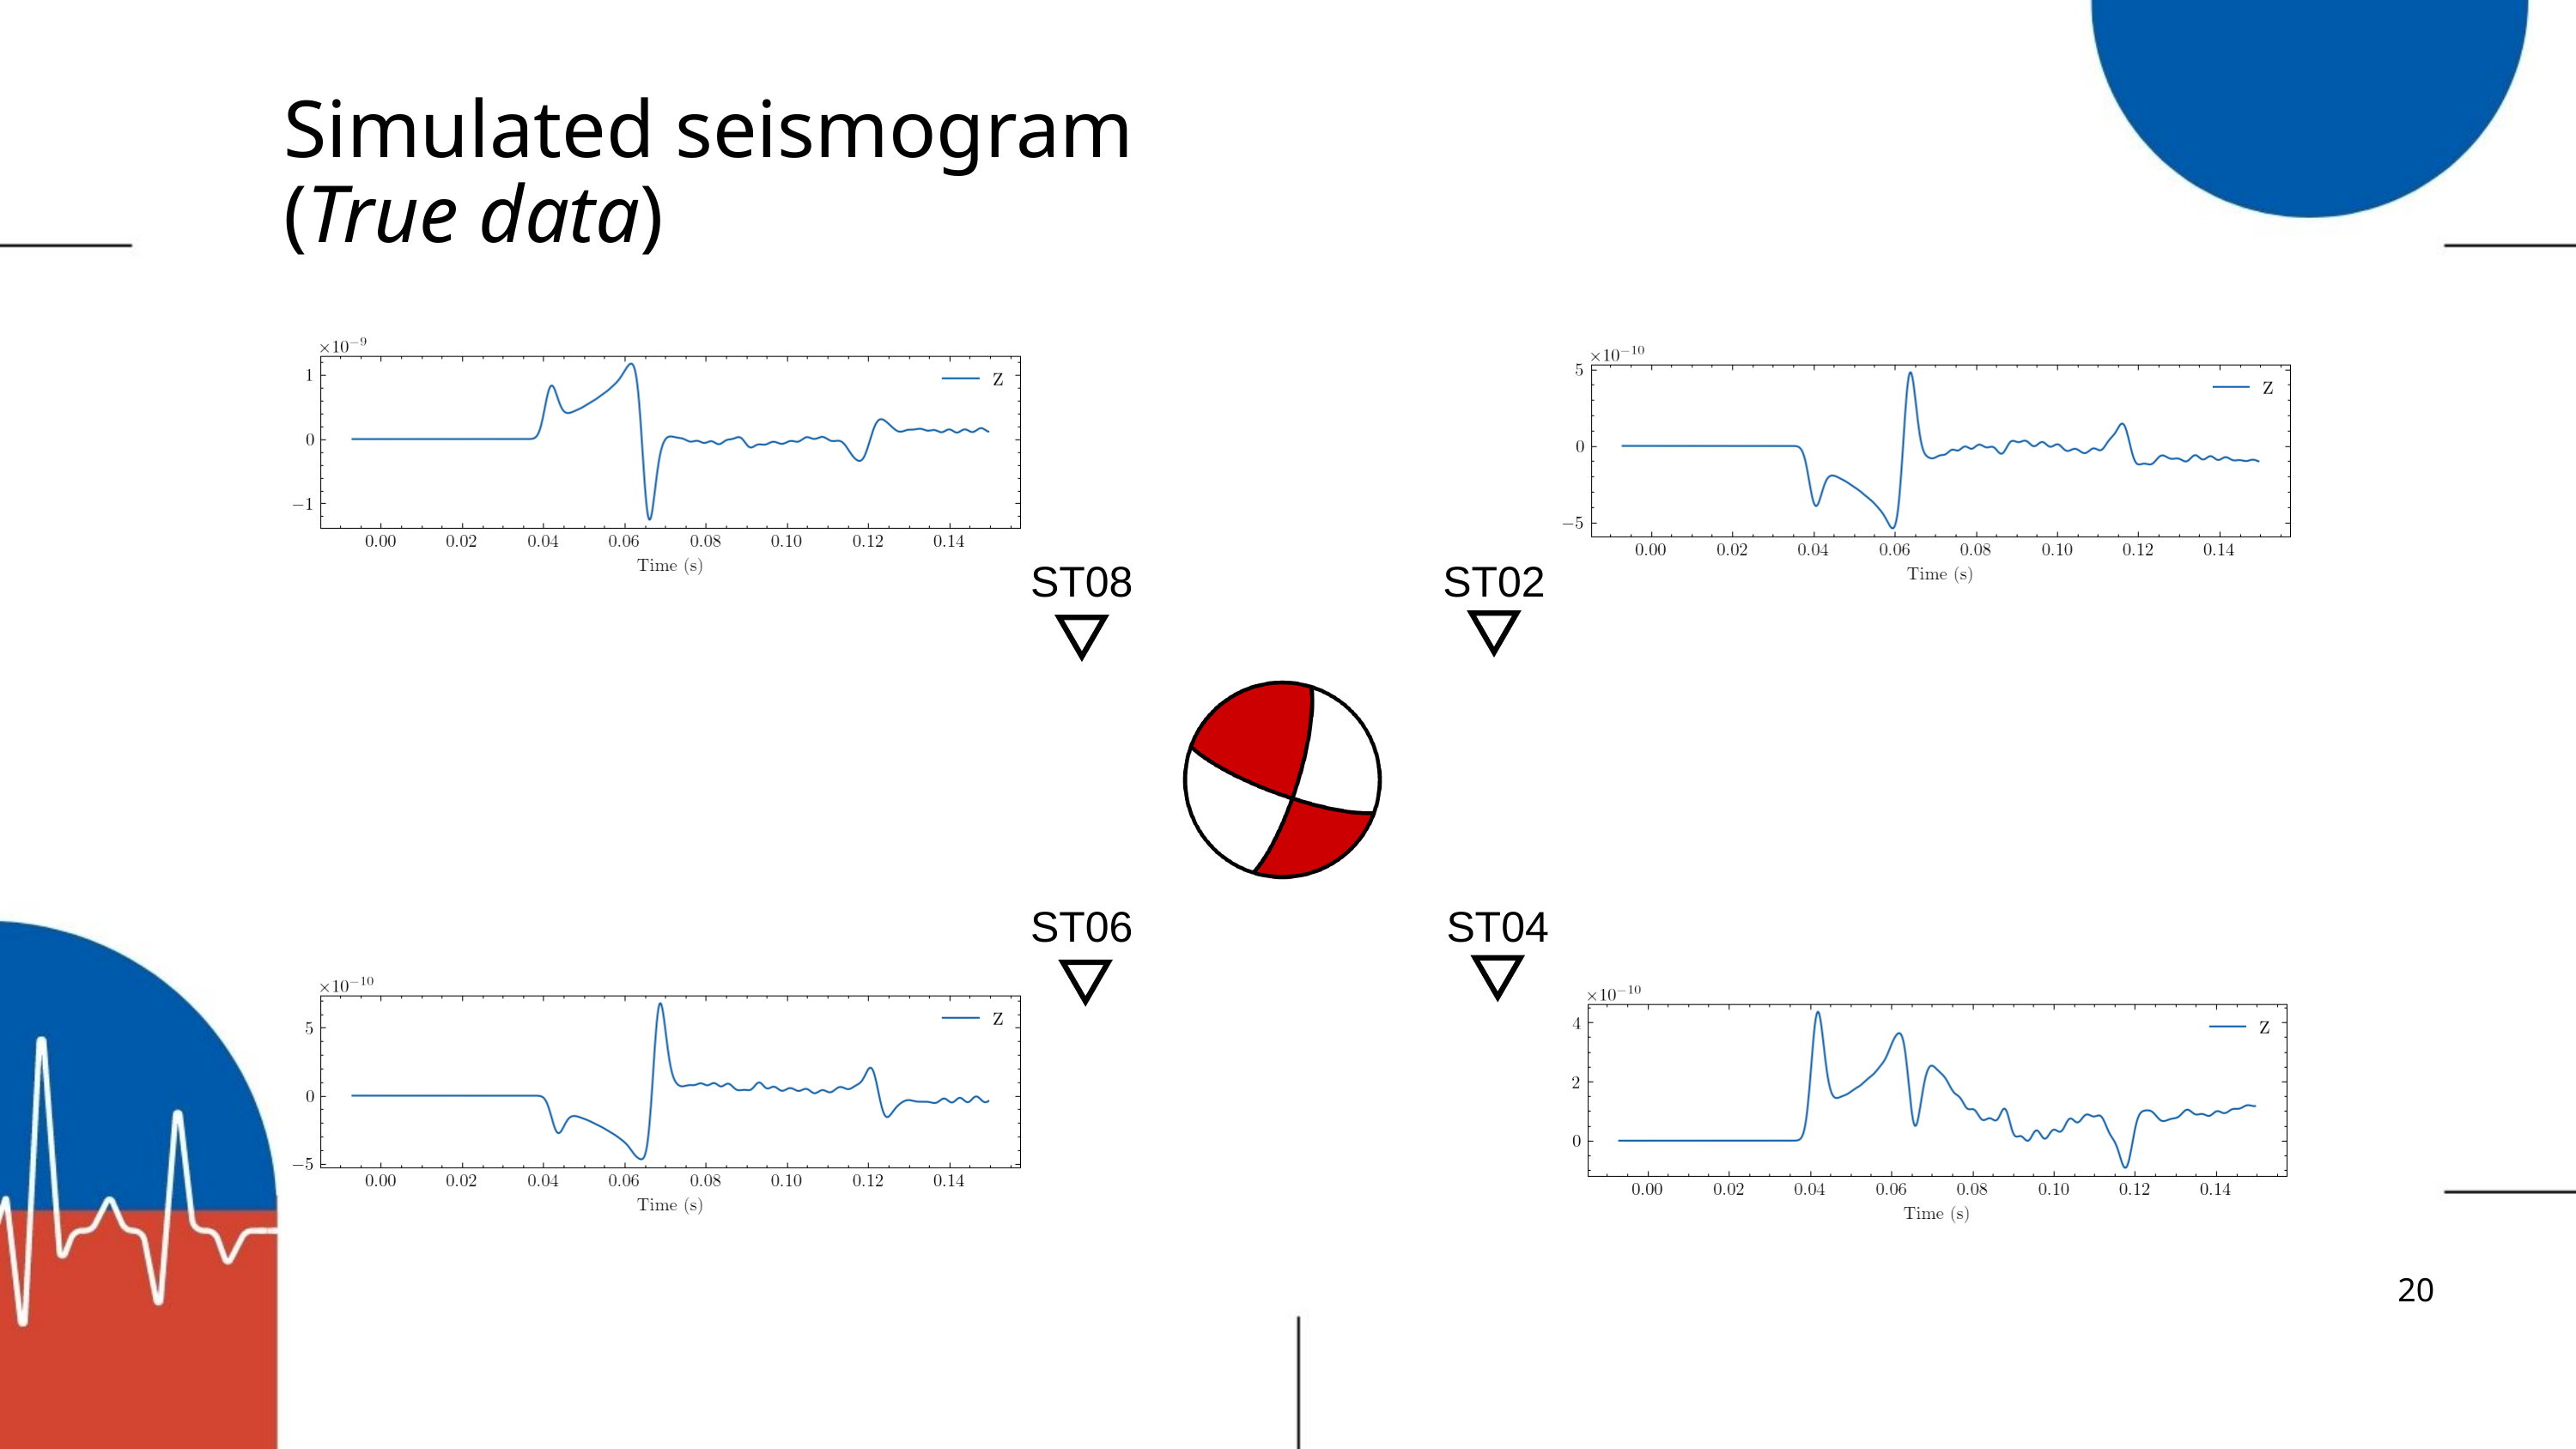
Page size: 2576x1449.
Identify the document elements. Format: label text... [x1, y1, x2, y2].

text_box ST08 [1012, 548, 1151, 613]
title Simulated seismogram (True data) [270, 93, 2032, 255]
text_box [1473, 957, 1522, 999]
text_box [1057, 616, 1107, 658]
text_box ST04 [1428, 893, 1567, 957]
text_box ST02 [1425, 548, 1564, 613]
text_box [1470, 613, 1518, 654]
text_box ST06 [1012, 893, 1151, 957]
picture [0, 0, 2576, 1449]
slide_number 20 [1868, 1266, 2448, 1318]
text_box [1061, 961, 1110, 1003]
